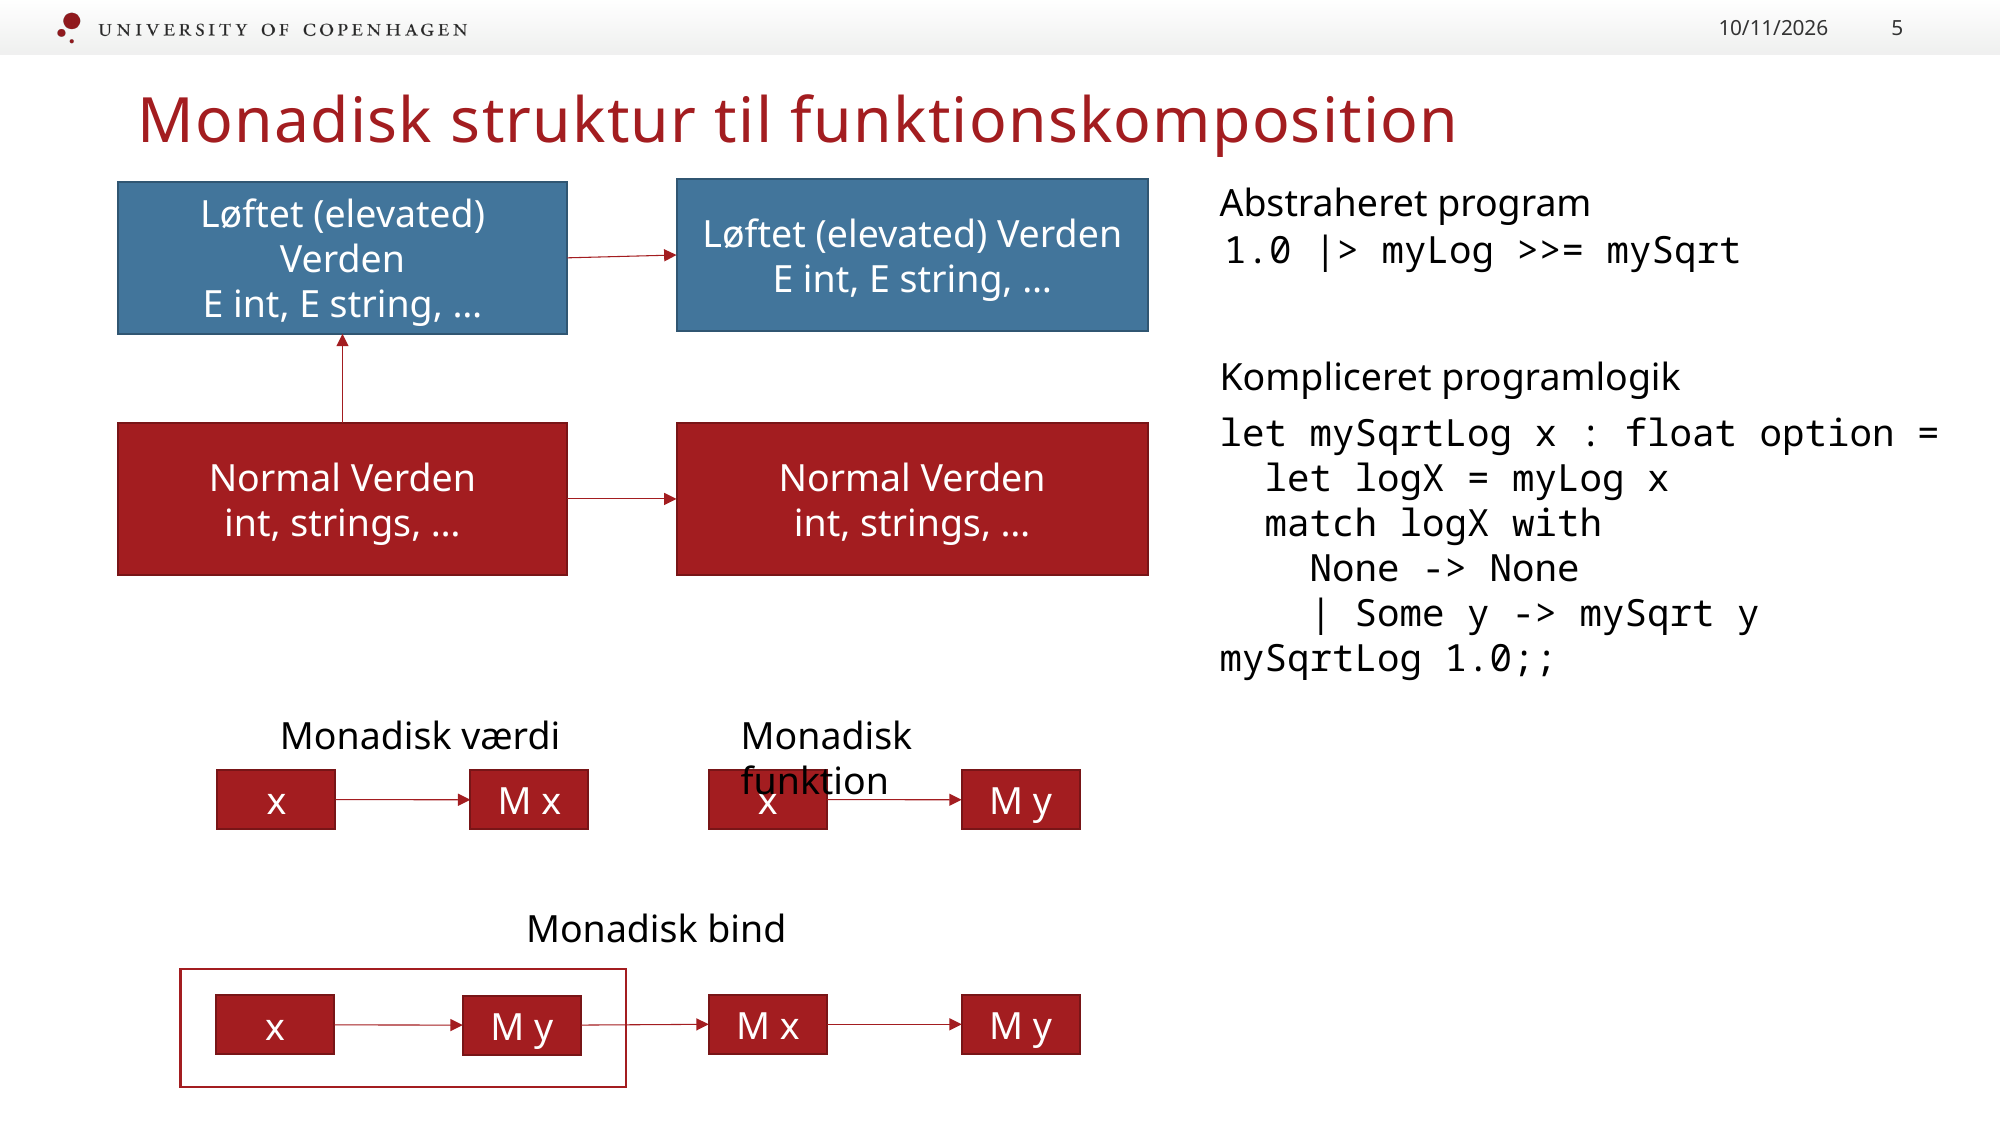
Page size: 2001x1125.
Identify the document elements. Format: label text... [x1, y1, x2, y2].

text_box let mySqrtLog x : float option = let logX = myLog x match logX with None -> None | Some y -> mySqrt y mySqrtLog 1.0;; [1204, 401, 2000, 687]
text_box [180, 897, 1080, 1087]
text_box Kompliceret programlogik [1204, 345, 1800, 401]
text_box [708, 704, 1080, 830]
text_box Løftet (elevated) Verden E int, E string, … [676, 178, 1149, 332]
picture [92, 15, 475, 42]
text_box Abstraheret program [1204, 171, 1800, 232]
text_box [567, 254, 677, 258]
text_box Normal Verden int, strings, … [676, 422, 1149, 576]
text_box 1.0 |> myLog >>= mySqrt [1209, 218, 1757, 279]
text_box Normal Verden int, strings, … [117, 422, 568, 576]
text_box Monadisk struktur til funktionskomposition [137, 80, 1863, 175]
slide_number 5 [1840, 14, 1904, 43]
text_box Løftet (elevated) Verden E int, E string, … [117, 181, 568, 335]
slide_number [1694, 14, 1829, 43]
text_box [217, 704, 614, 830]
